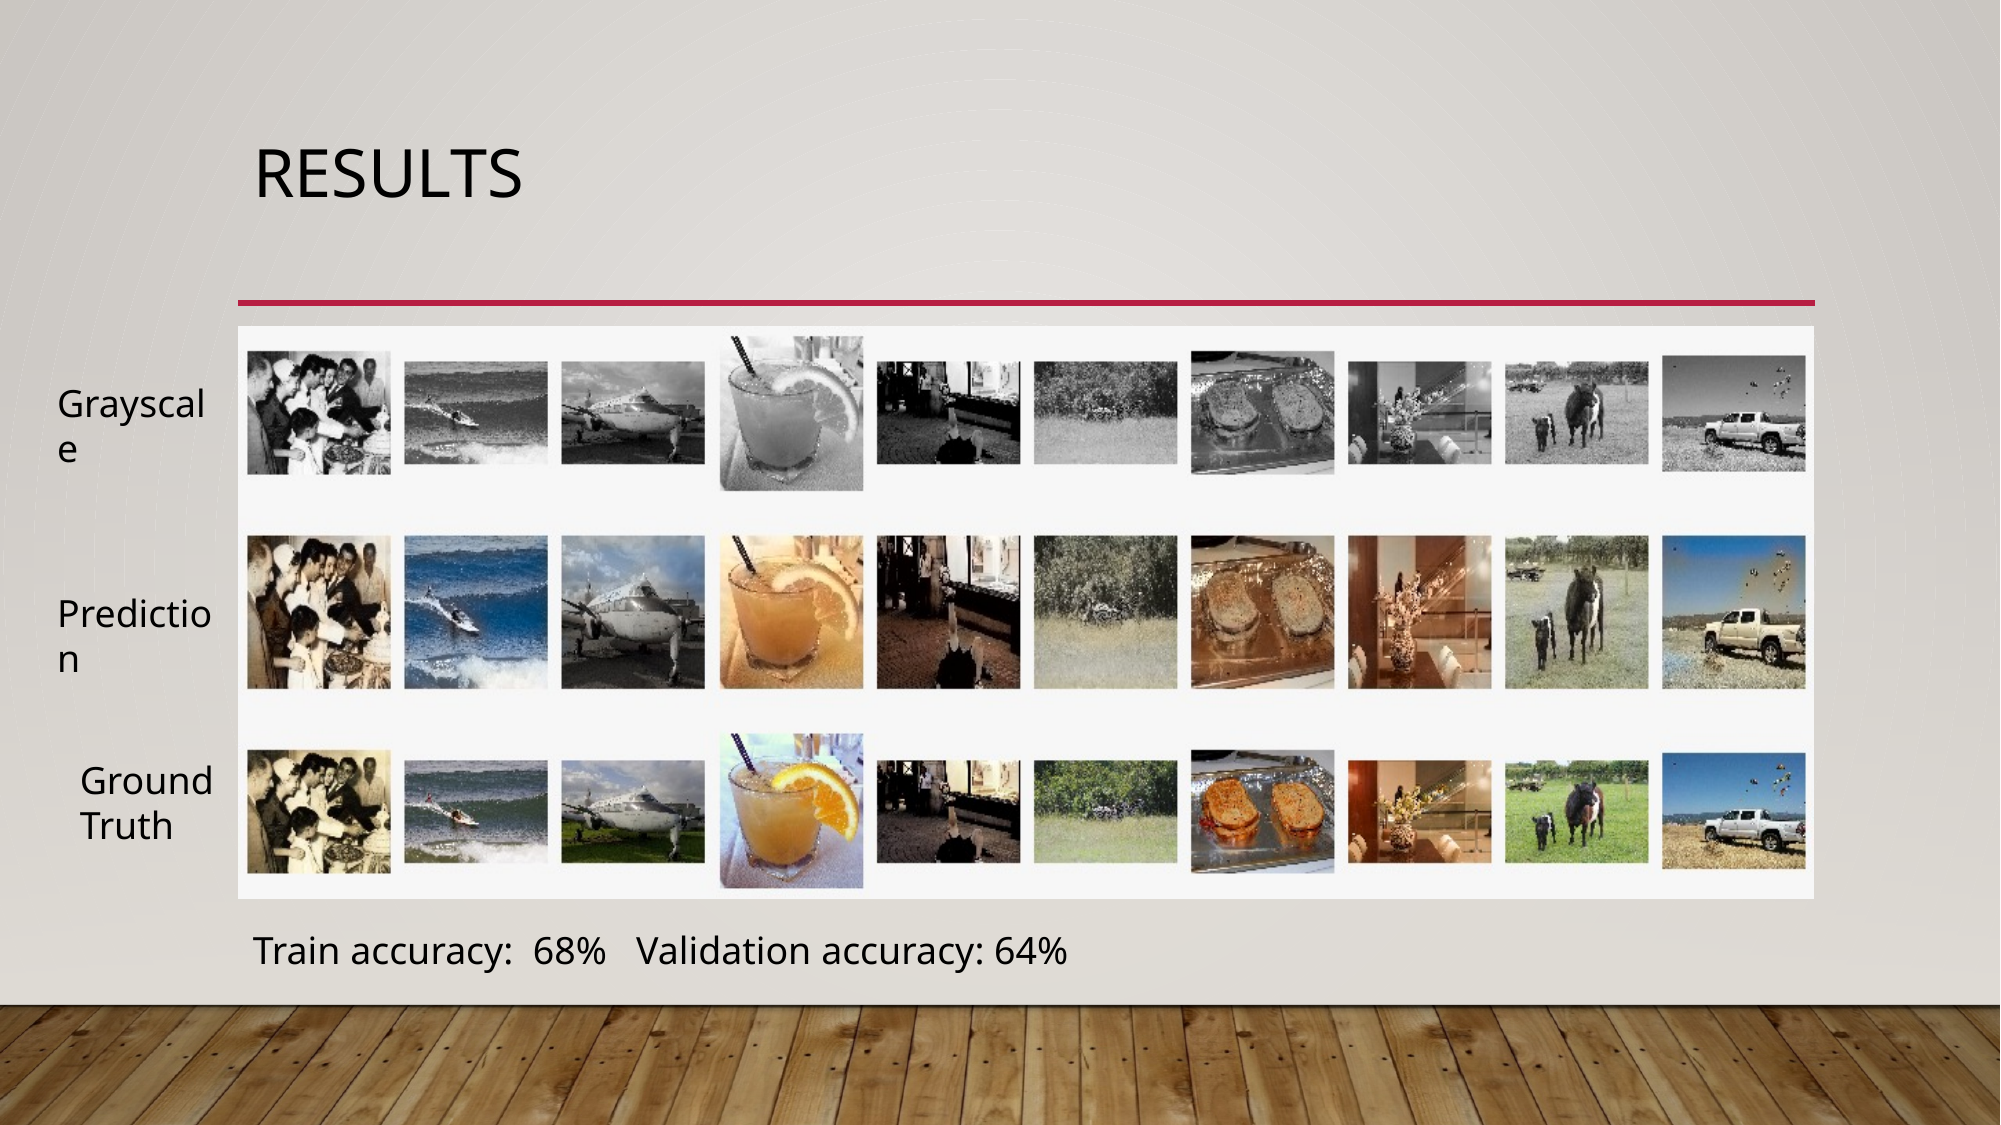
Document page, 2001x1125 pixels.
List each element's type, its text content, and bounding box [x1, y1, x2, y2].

picture [237, 326, 1814, 899]
text_box Ground Truth [65, 749, 237, 855]
text_box Train accuracy: 68% Validation accuracy: 64% [238, 919, 1814, 979]
text_box Prediction [42, 582, 237, 688]
picture [0, 1005, 2000, 1125]
text_box Grayscale [42, 372, 237, 478]
title results [238, 131, 1814, 305]
